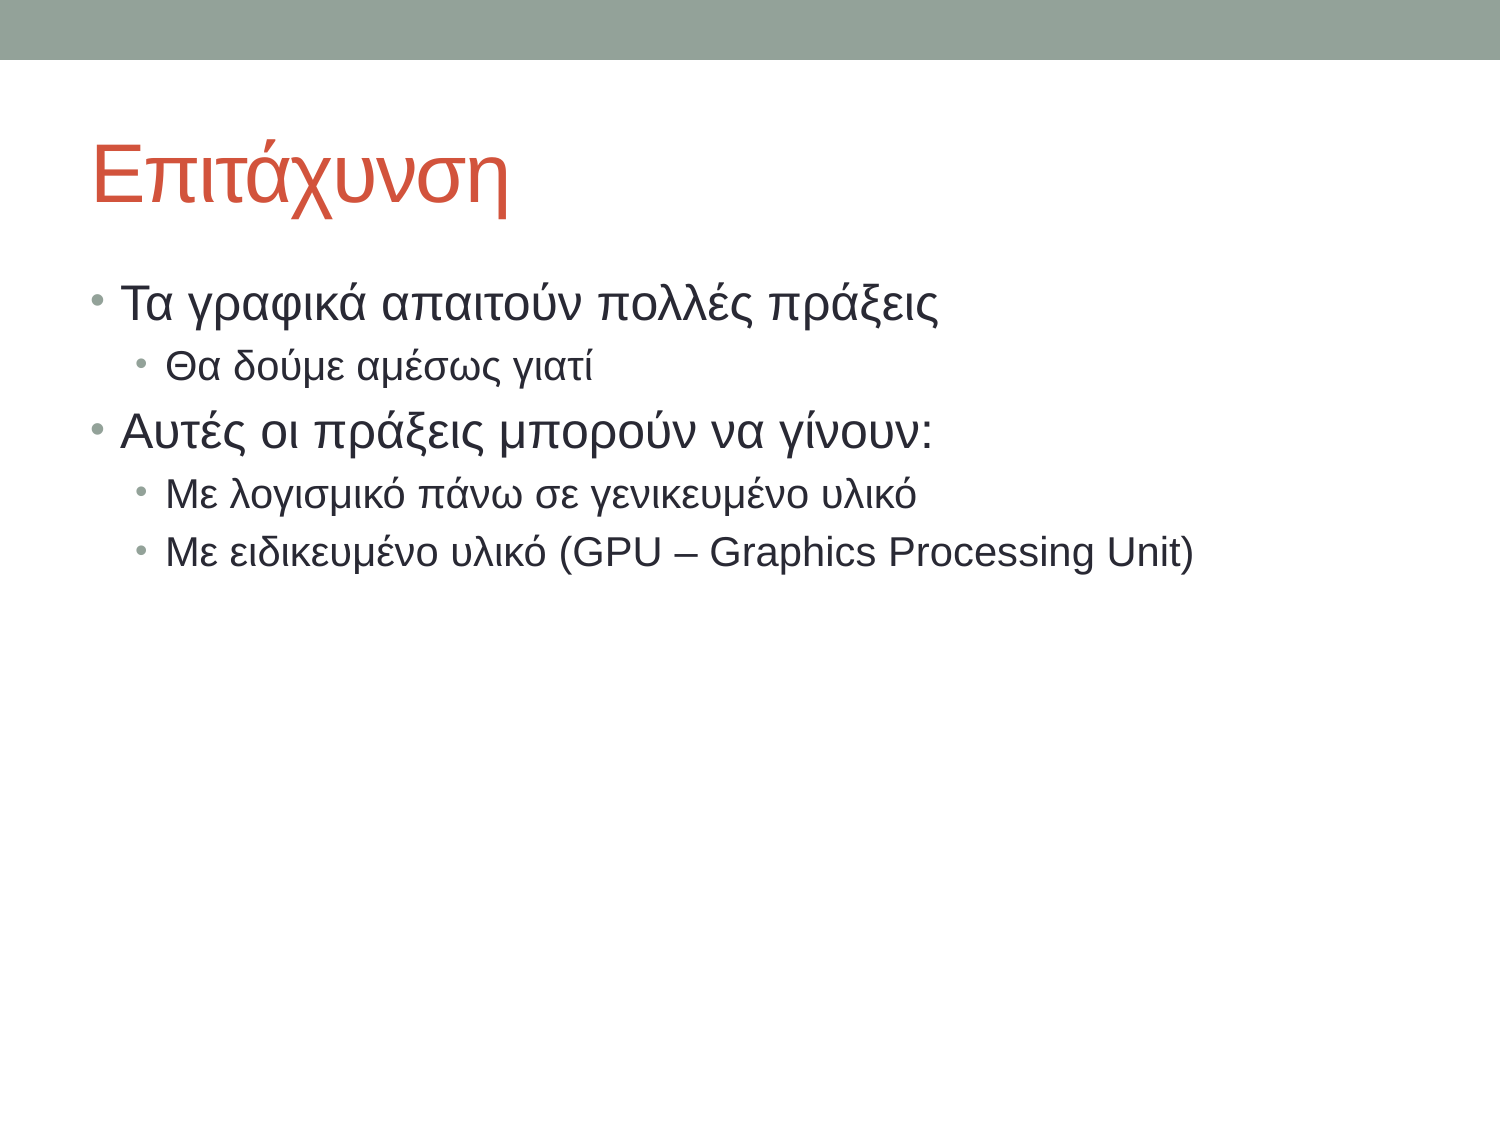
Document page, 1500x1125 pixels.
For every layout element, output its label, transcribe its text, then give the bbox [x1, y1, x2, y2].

title Επιτάχυνση [75, 87, 1425, 250]
list Τα γραφικά απαιτούν πολλές πράξεις Θα δούμε αμέσως γιατί Αυτές οι πράξεις μπορούν να γίνουν: Με λογισμικό πάνω σε γενικευμένο υλικό Με ειδικευμένο υλικό (GPU – Graphics Processing Unit) [75, 262, 1425, 1063]
